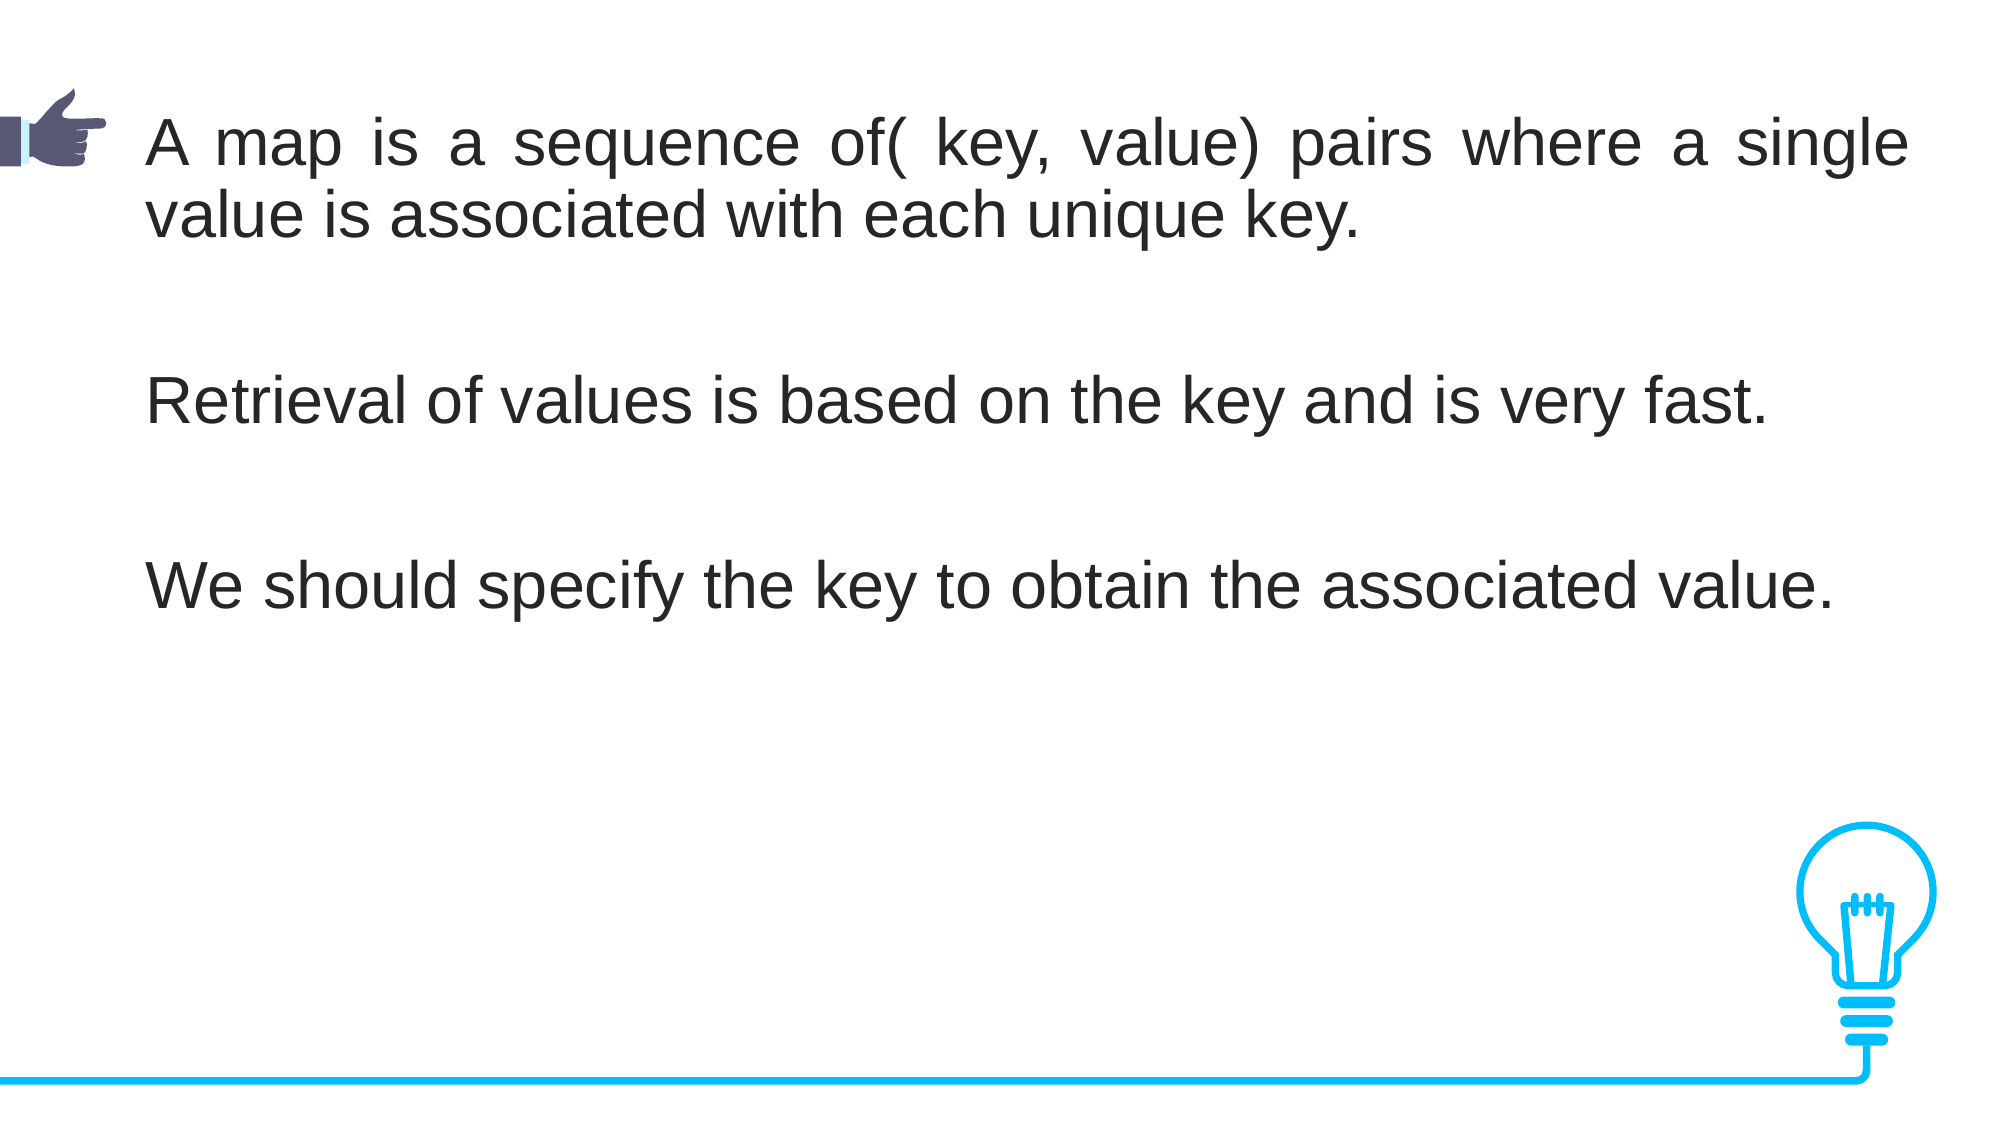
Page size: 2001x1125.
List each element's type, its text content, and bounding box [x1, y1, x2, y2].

list A map is a sequence of( key, value) pairs where a single value is associated with each unique key. Retrieval of values is based on the key and is very fast. We should specify the key to obtain the associated value. [130, 46, 1927, 685]
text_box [0, 88, 107, 167]
